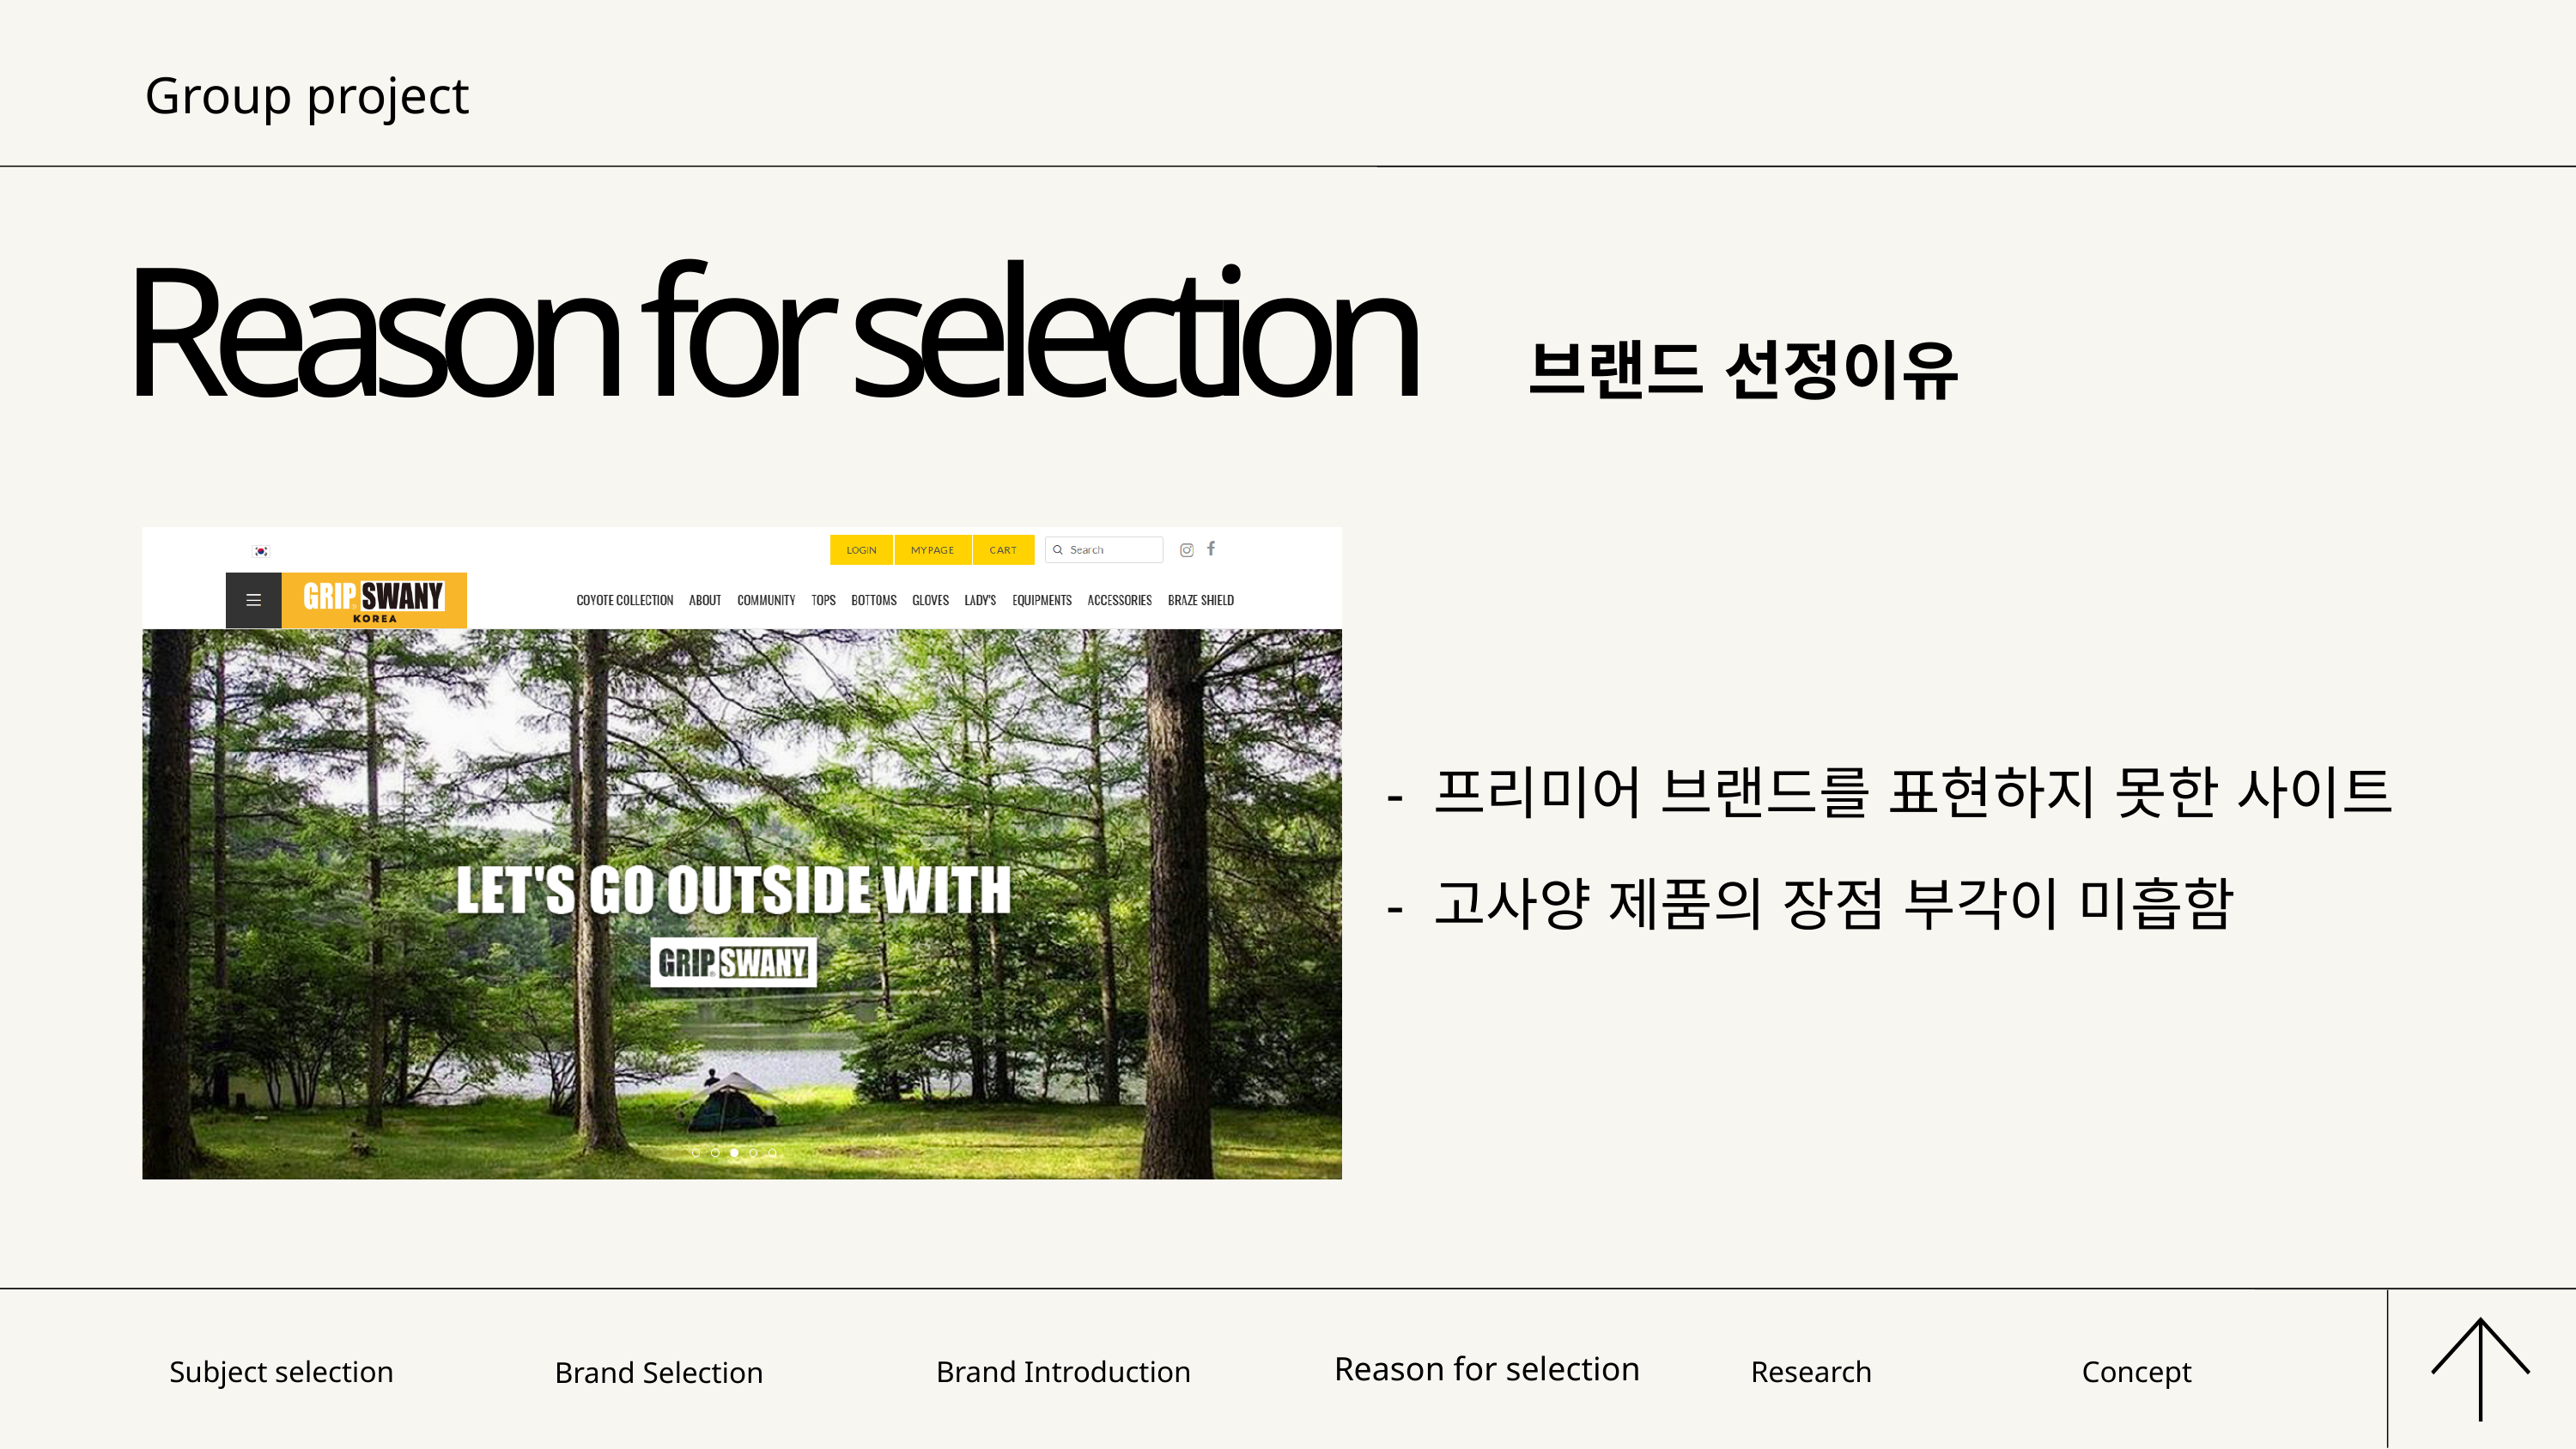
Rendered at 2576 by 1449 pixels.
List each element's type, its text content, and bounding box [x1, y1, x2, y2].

text_box Research [1652, 1347, 1971, 1388]
text_box Reason for selection [119, 216, 1660, 432]
text_box Group project [144, 82, 580, 124]
text_box Brand Introduction [917, 1347, 1211, 1388]
text_box 브랜드 선정이유 [1528, 367, 2018, 408]
text_box [2431, 1317, 2530, 1422]
text_box Subject selection [149, 1347, 416, 1388]
text_box - 프리미어 브랜드를 표현하지 못한 사이트 - 고사양 제품의 장점 부각이 미흡함 [1373, 750, 2508, 943]
text_box Brand Selection [513, 1349, 806, 1390]
picture [142, 527, 1343, 1179]
text_box Reason for selection [1315, 1347, 1652, 1388]
text_box Concept [1971, 1347, 2318, 1388]
